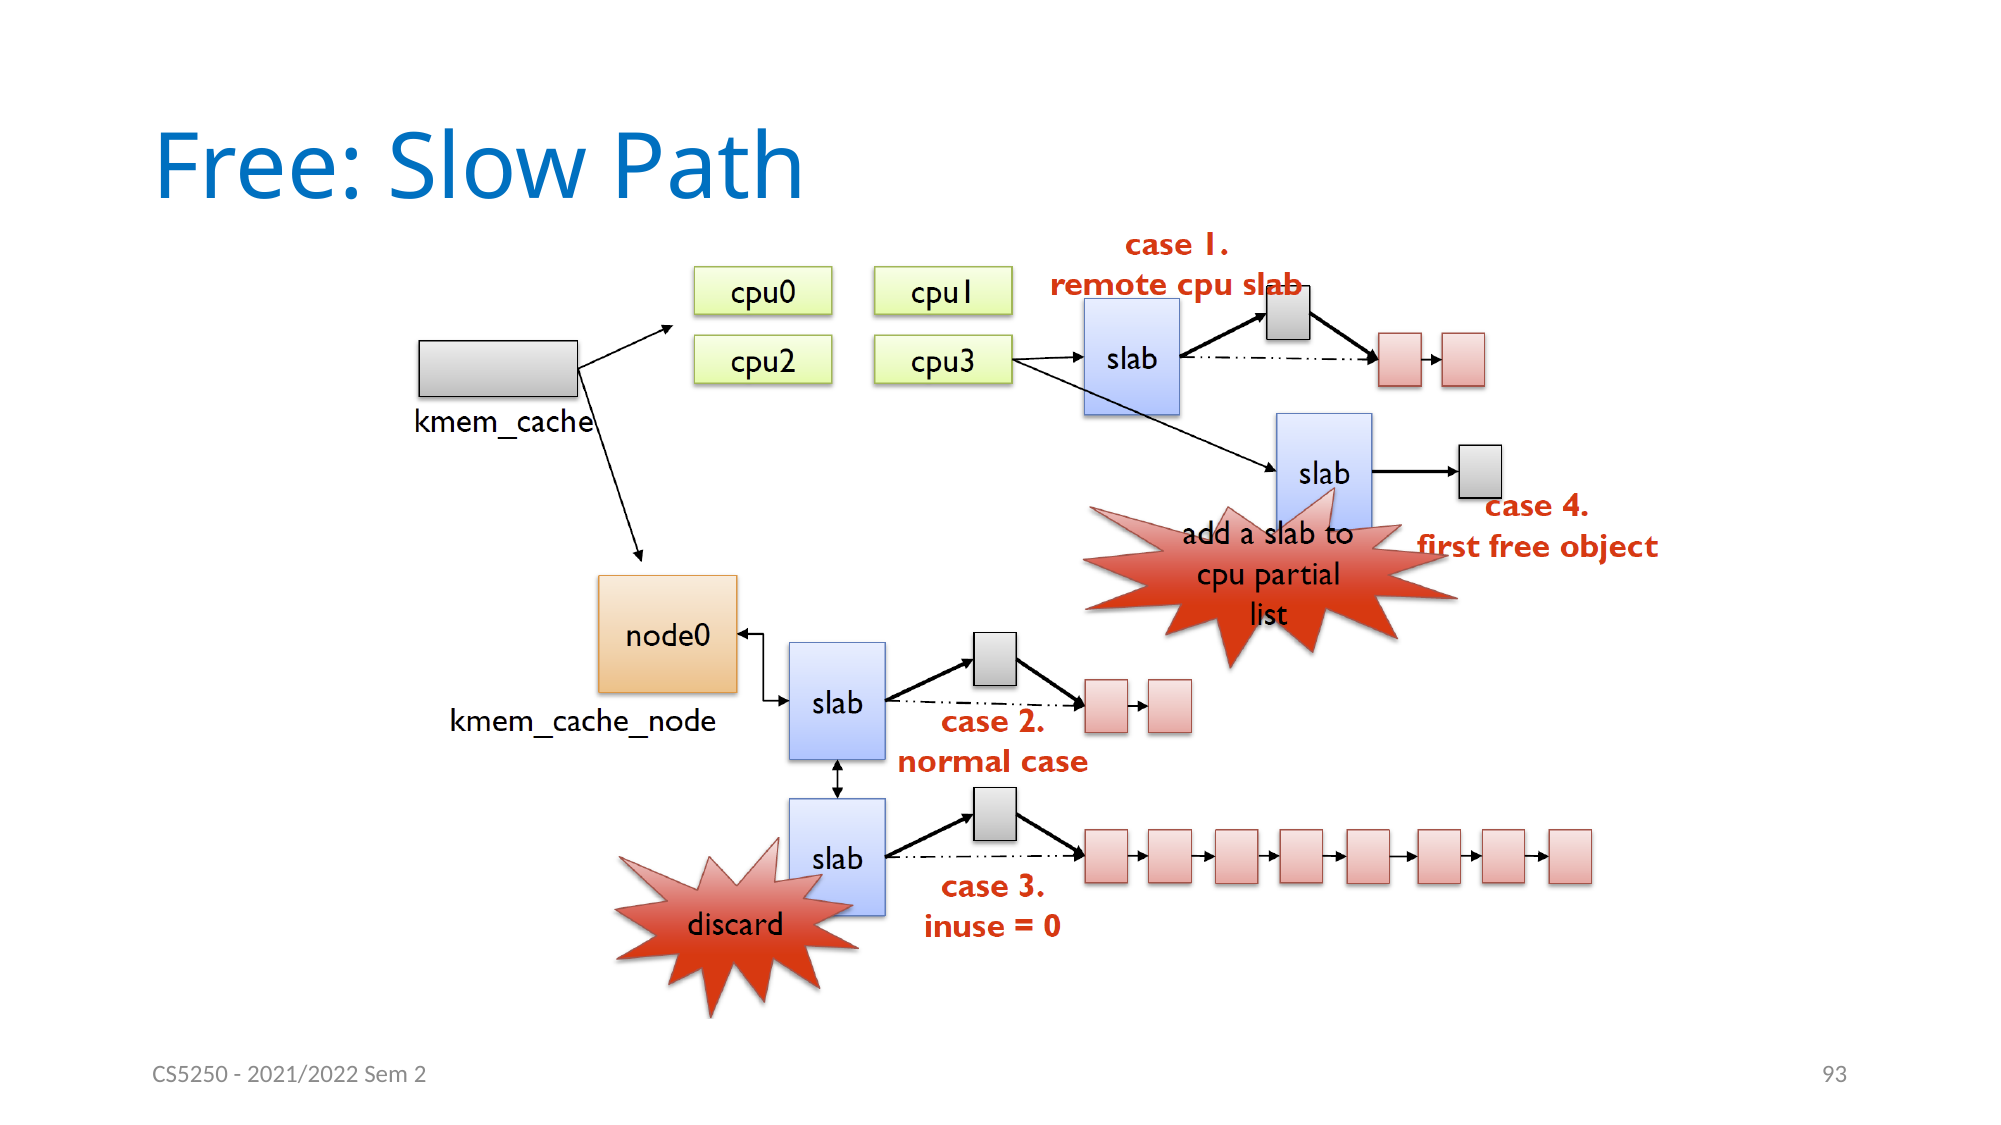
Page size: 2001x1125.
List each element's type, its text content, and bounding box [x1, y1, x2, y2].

picture [390, 213, 1689, 1019]
slide_number CS5250 - 2021/2022 Sem 2 [137, 1042, 588, 1103]
slide_number 93 [1412, 1042, 1863, 1103]
title Free: Slow Path [137, 59, 1863, 278]
